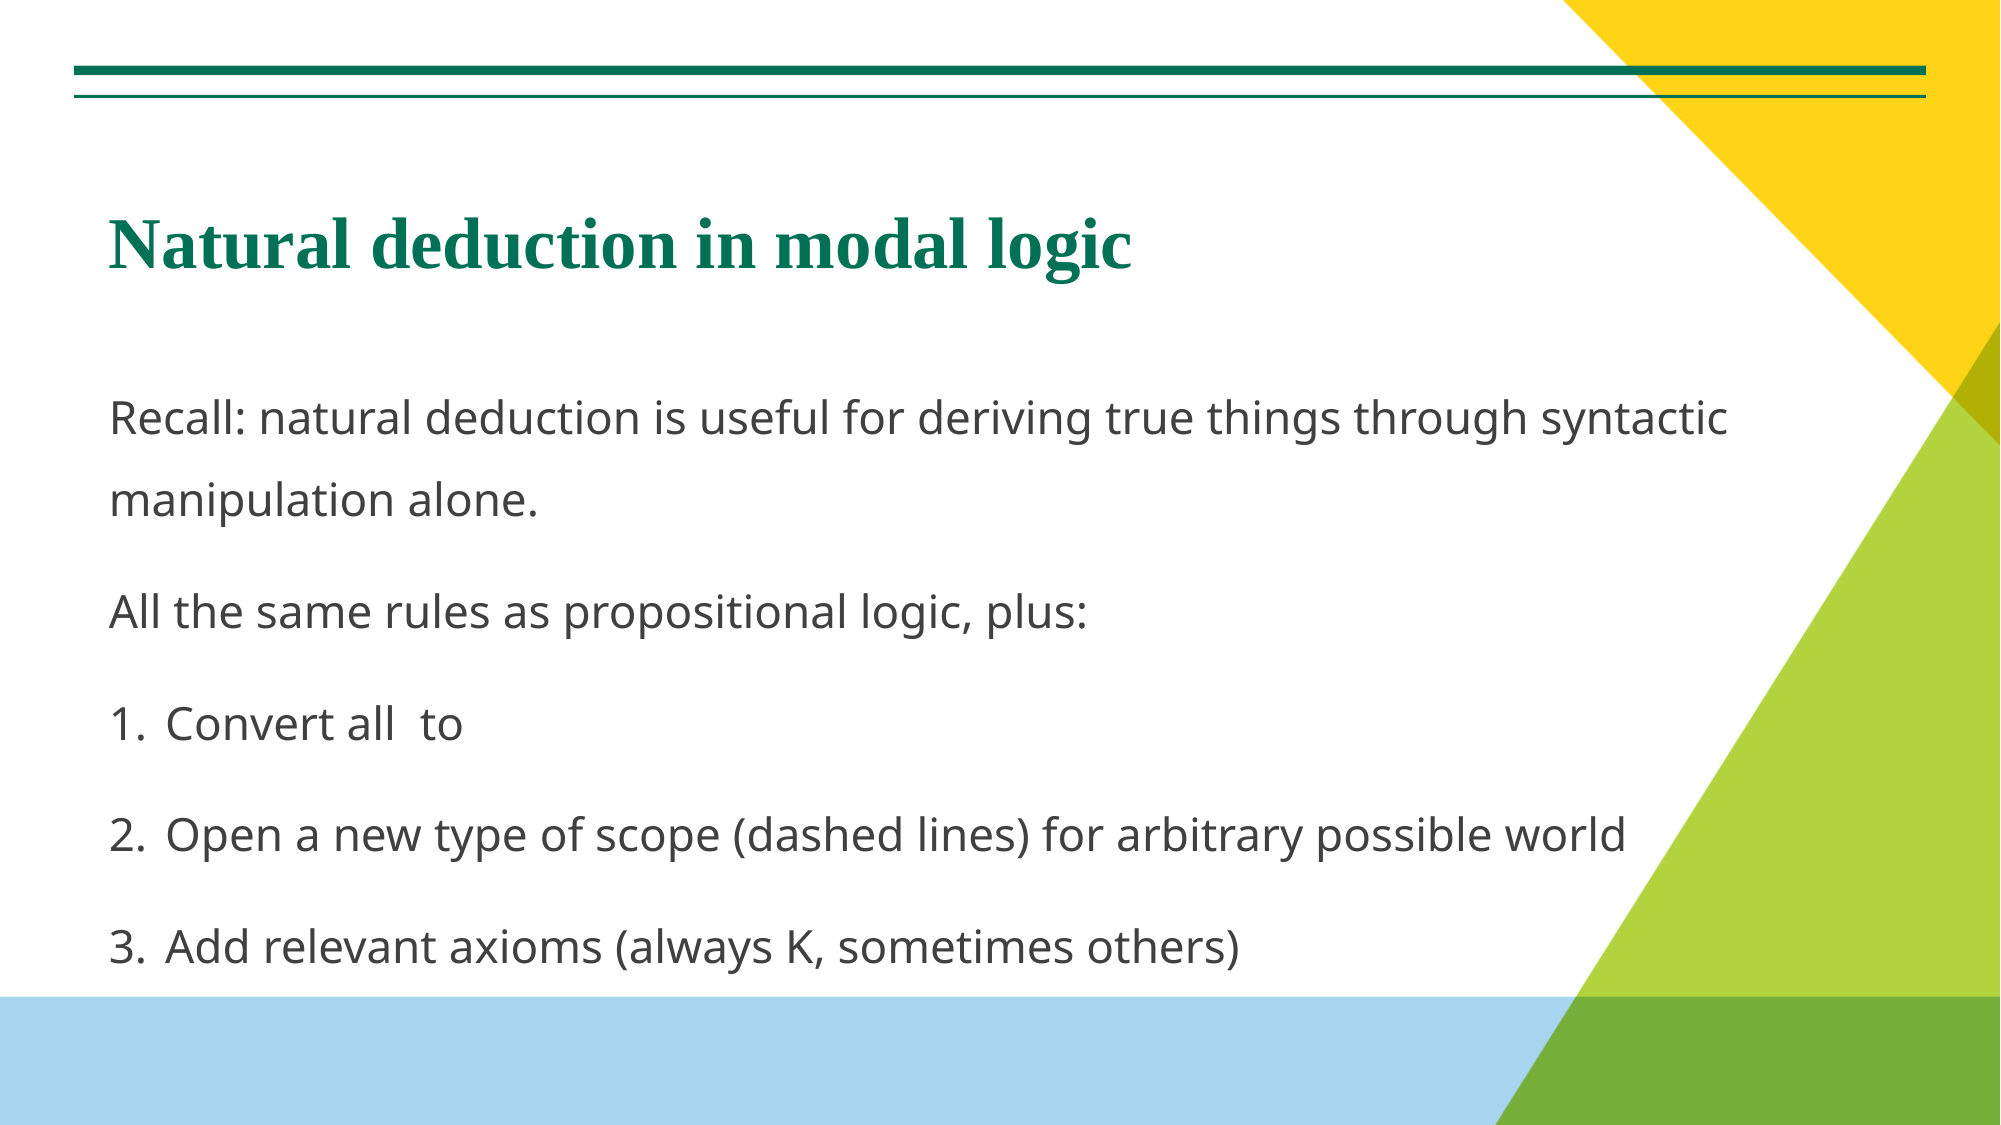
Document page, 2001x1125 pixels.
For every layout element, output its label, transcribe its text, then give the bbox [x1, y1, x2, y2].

picture [0, 0, 2000, 1125]
title Natural deduction in modal logic [94, 136, 1819, 354]
